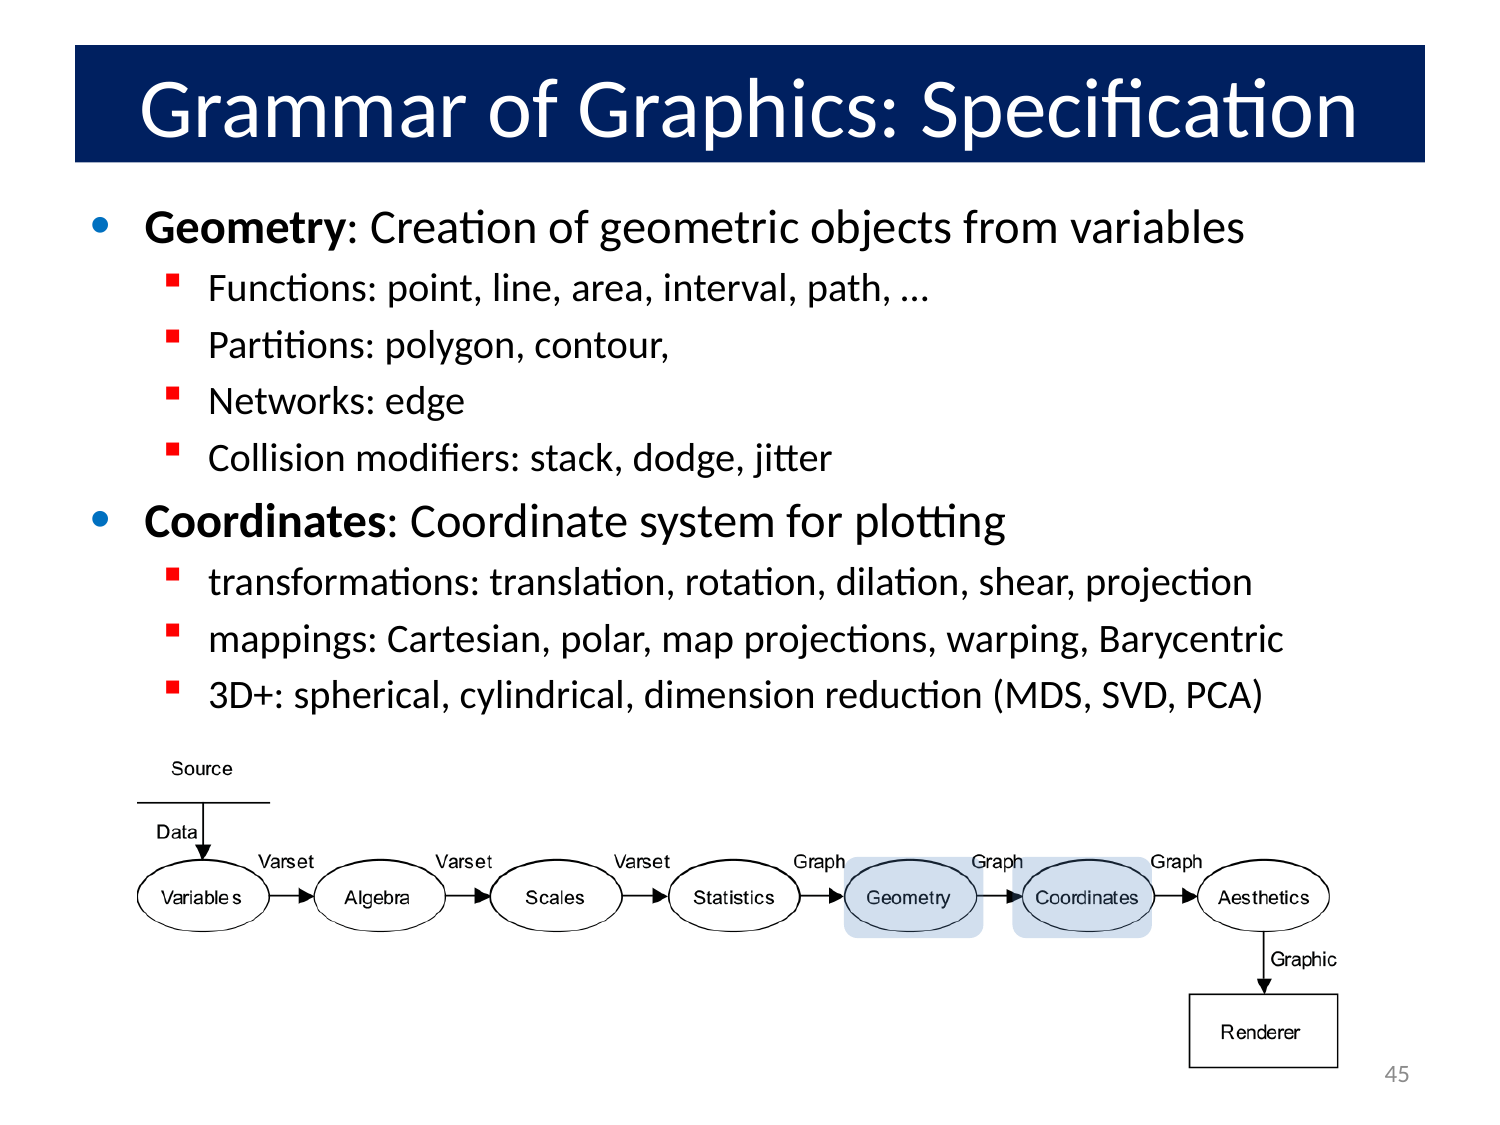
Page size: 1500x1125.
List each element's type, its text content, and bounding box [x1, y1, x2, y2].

picture [137, 737, 1349, 1069]
slide_number 45 [1074, 1042, 1425, 1103]
list Geometry: Creation of geometric objects from variables Functions: point, line, area, interval, path, … Partitions: polygon, contour, Networks: edge Collision modifiers: stack, dodge, jitter Coordinates: Coordinate system for plotting transformations: translation, rotation, dilation, shear, projection mappings: Cartesian, polar, map projections, warping, Barycentric 3D+: spherical, cylindrical, dimension reduction (MDS, SVD, PCA) [75, 187, 1425, 725]
title Grammar of Graphics: Specification [75, 45, 1425, 163]
